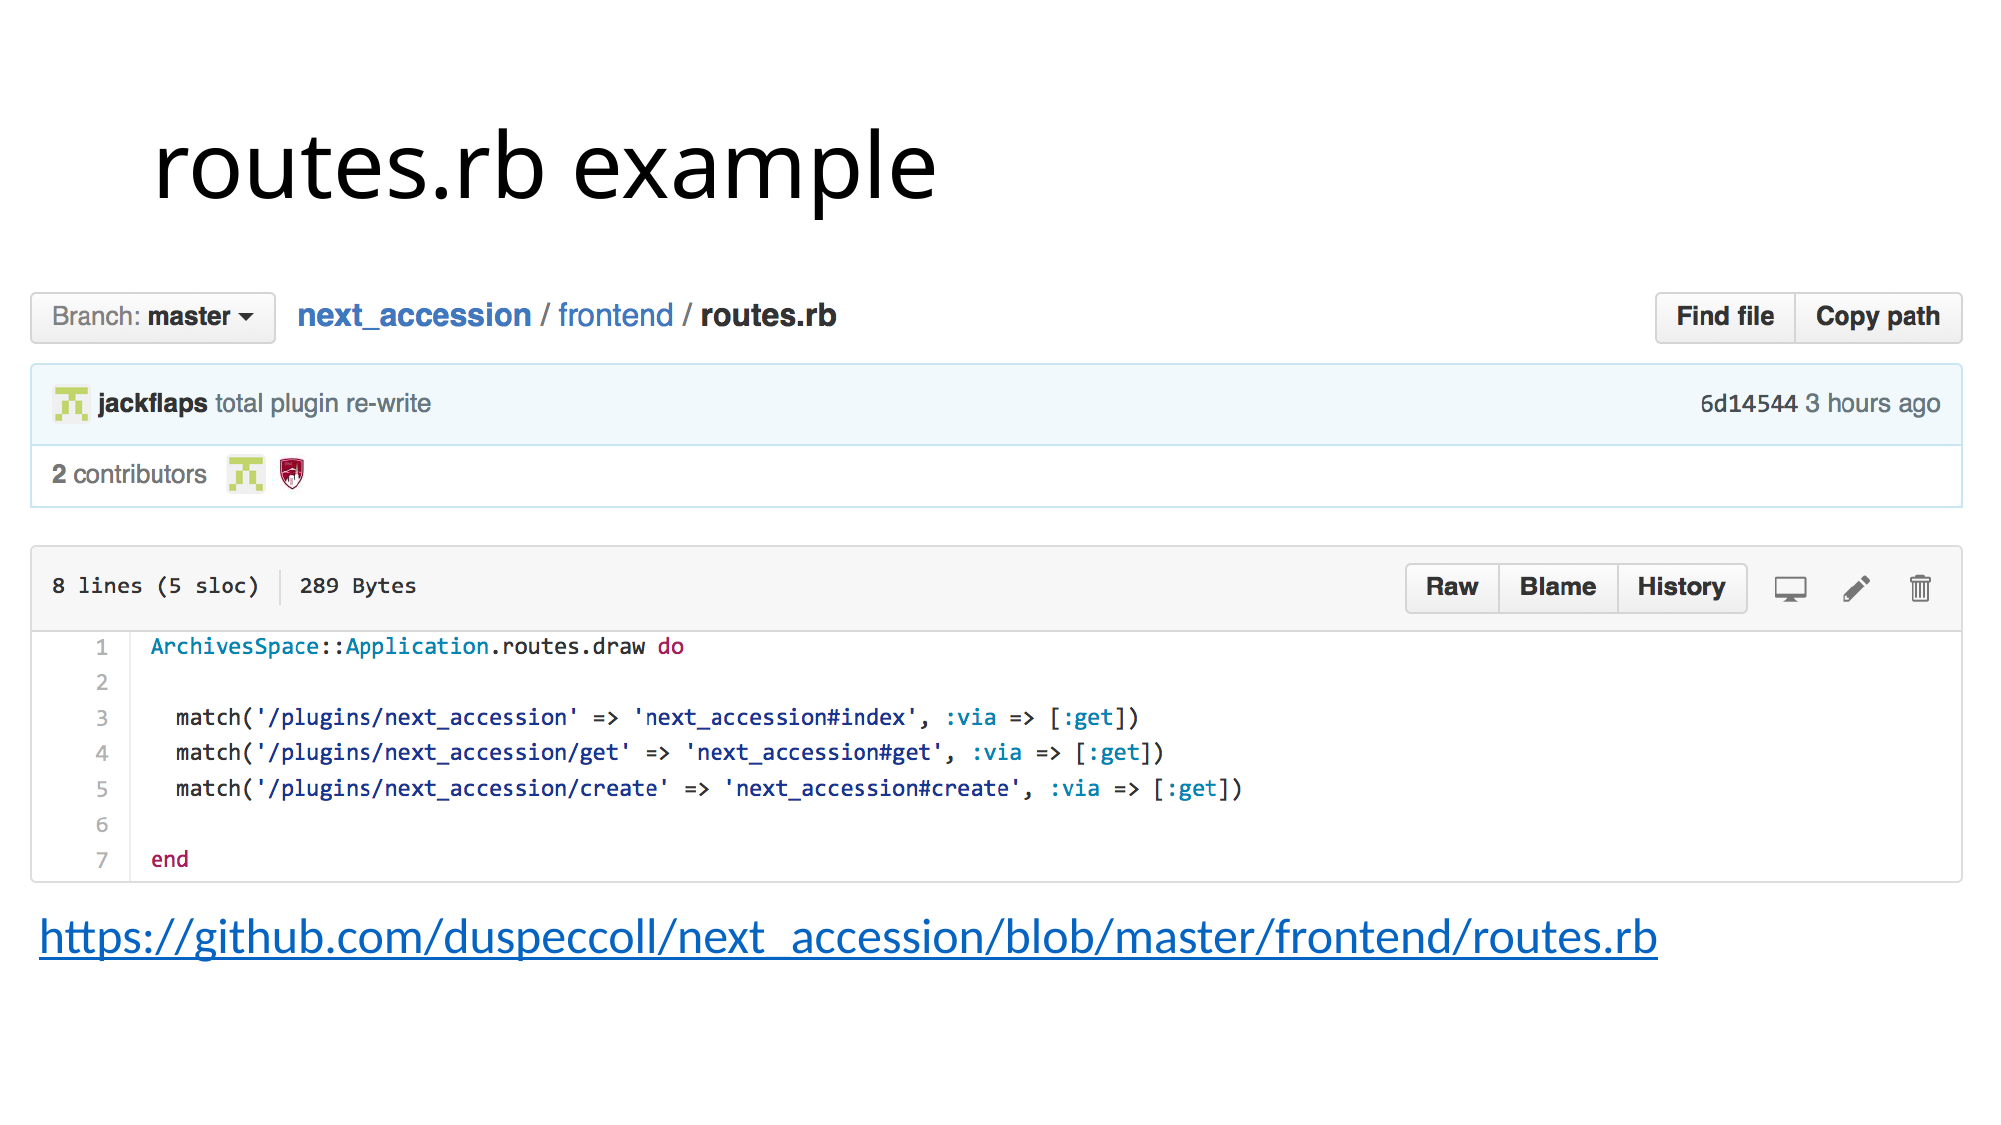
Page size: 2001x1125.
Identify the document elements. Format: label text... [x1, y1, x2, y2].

text_box https://github.com/duspeccoll/next_accession/blob/master/frontend/routes.rb [24, 897, 1674, 971]
title routes.rb example [137, 59, 1863, 277]
picture [16, 277, 1984, 897]
